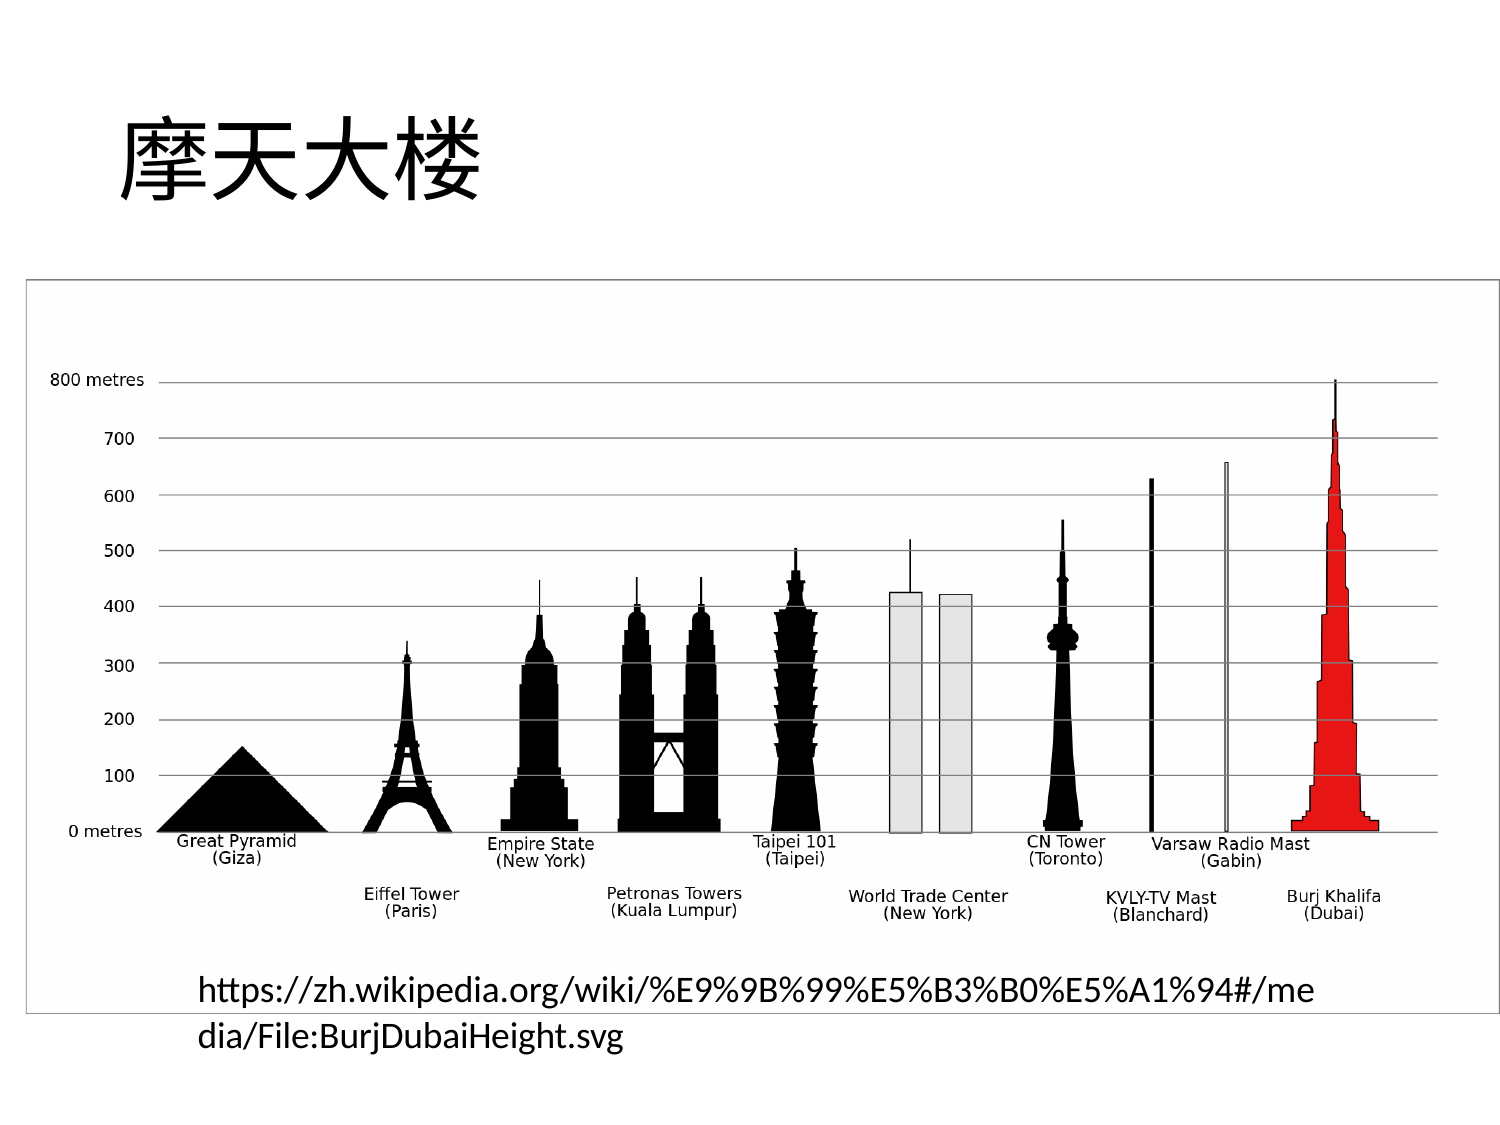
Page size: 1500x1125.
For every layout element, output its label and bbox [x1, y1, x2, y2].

title [116, 100, 514, 291]
text_box [25, 279, 1500, 1056]
